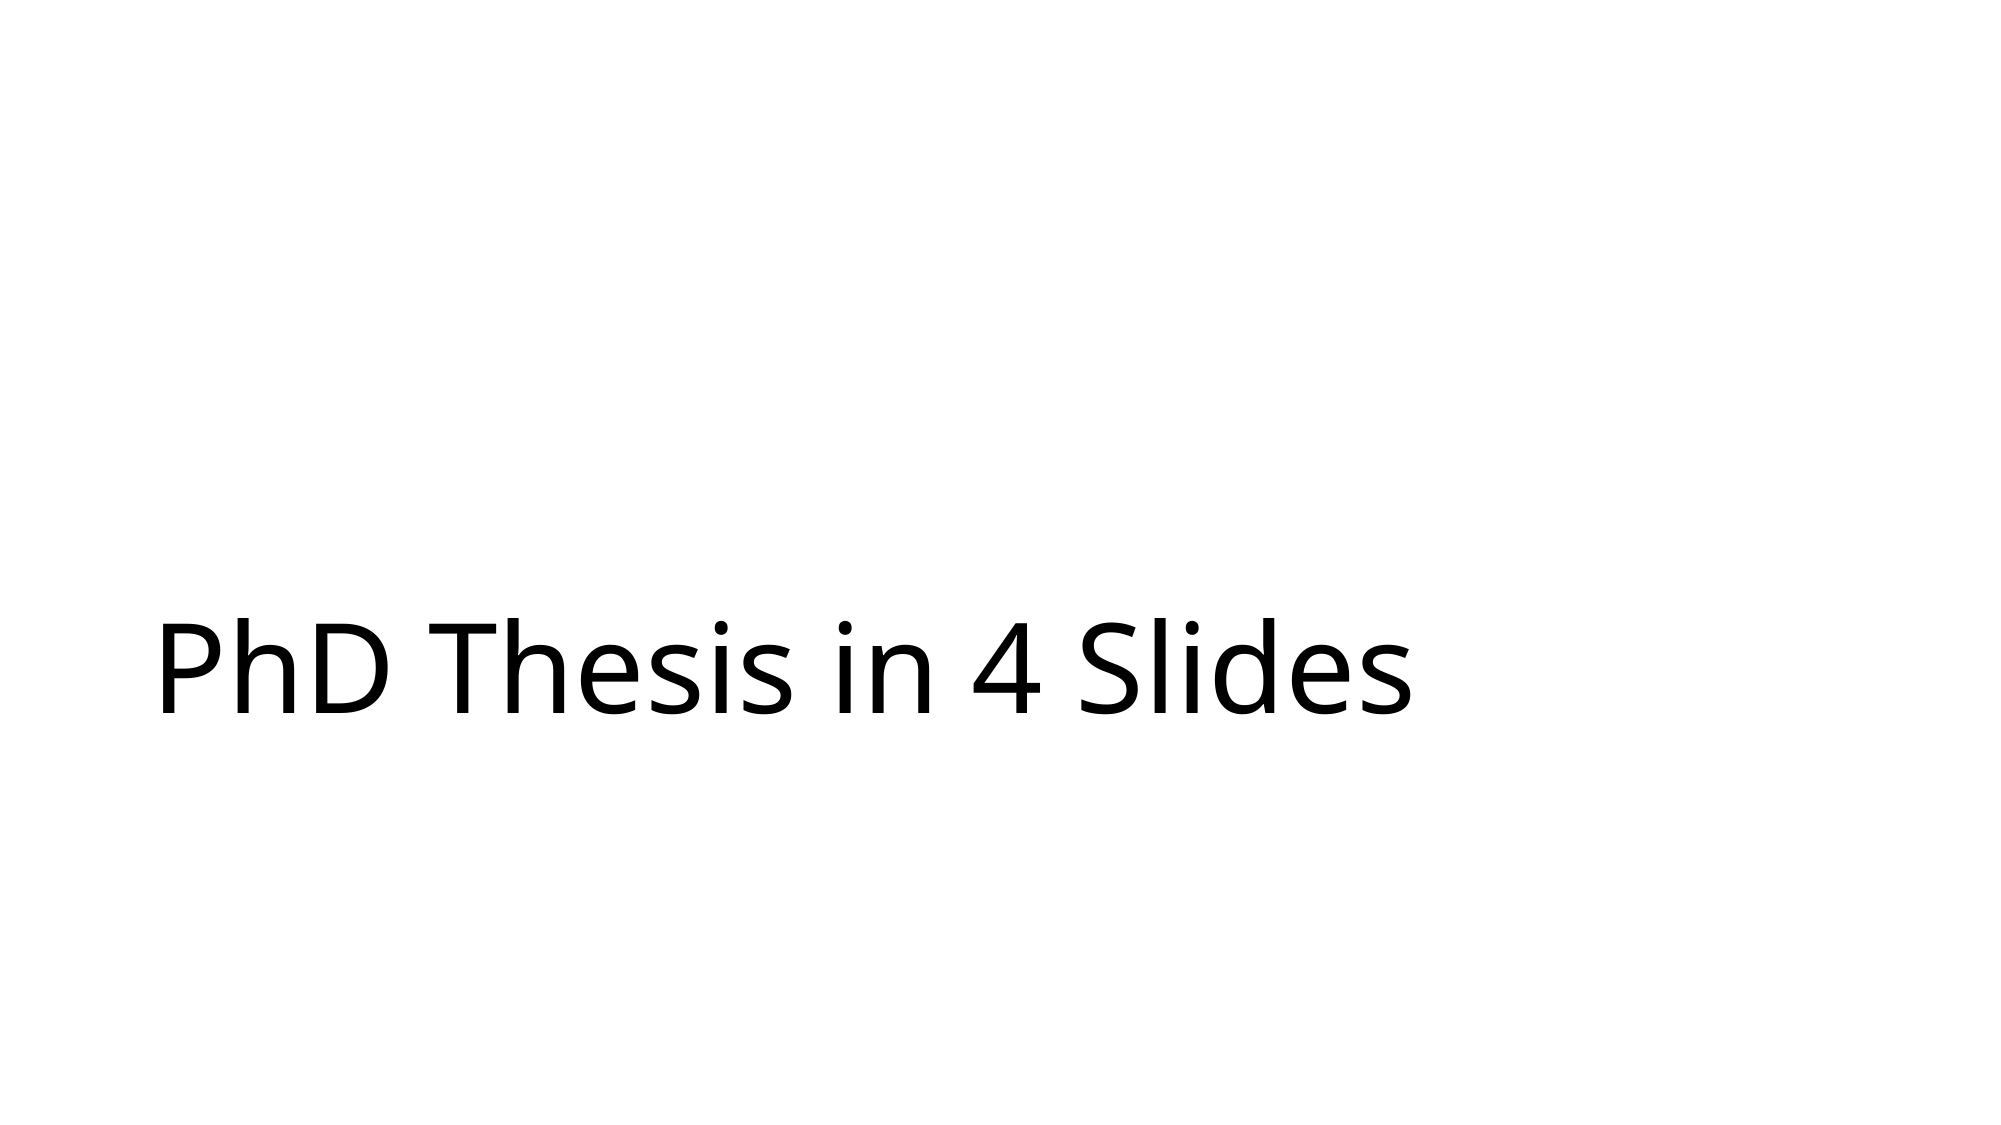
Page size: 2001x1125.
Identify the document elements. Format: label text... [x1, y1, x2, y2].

title PhD Thesis in 4 Slides [136, 280, 1862, 749]
